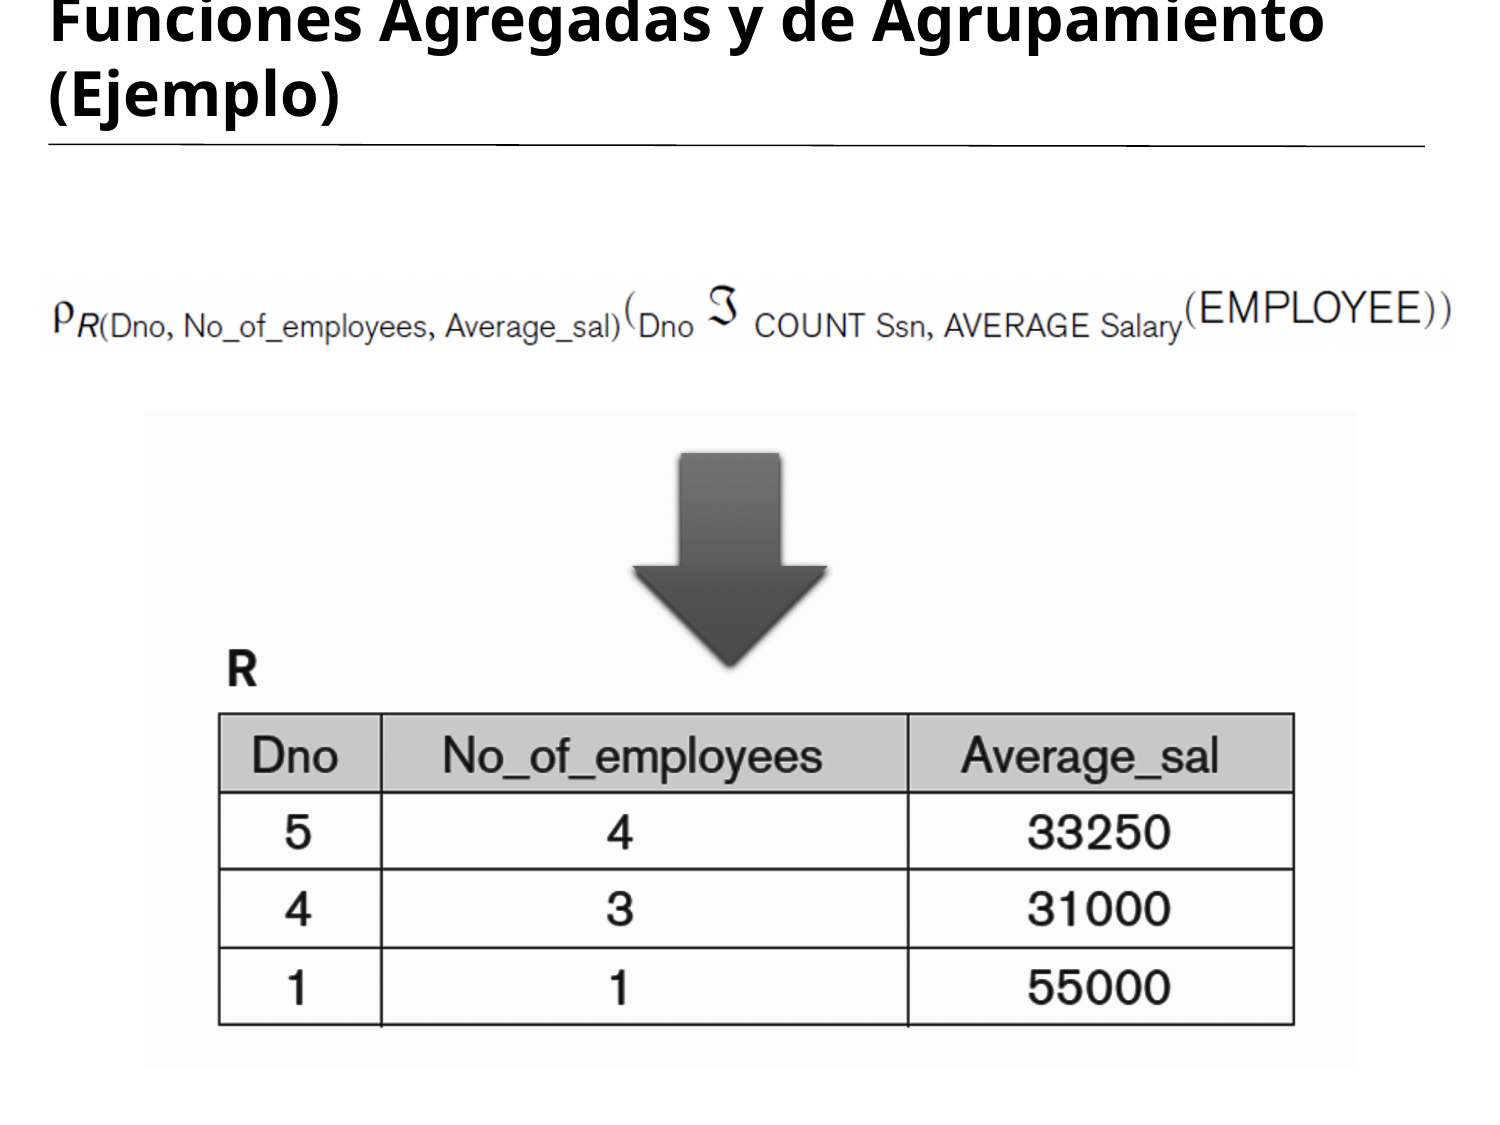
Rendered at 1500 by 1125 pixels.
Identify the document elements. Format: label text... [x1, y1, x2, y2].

picture [143, 411, 1356, 1067]
title Funciones Agregadas y de Agrupamiento (Ejemplo) [33, 32, 1384, 145]
picture [24, 268, 1476, 361]
